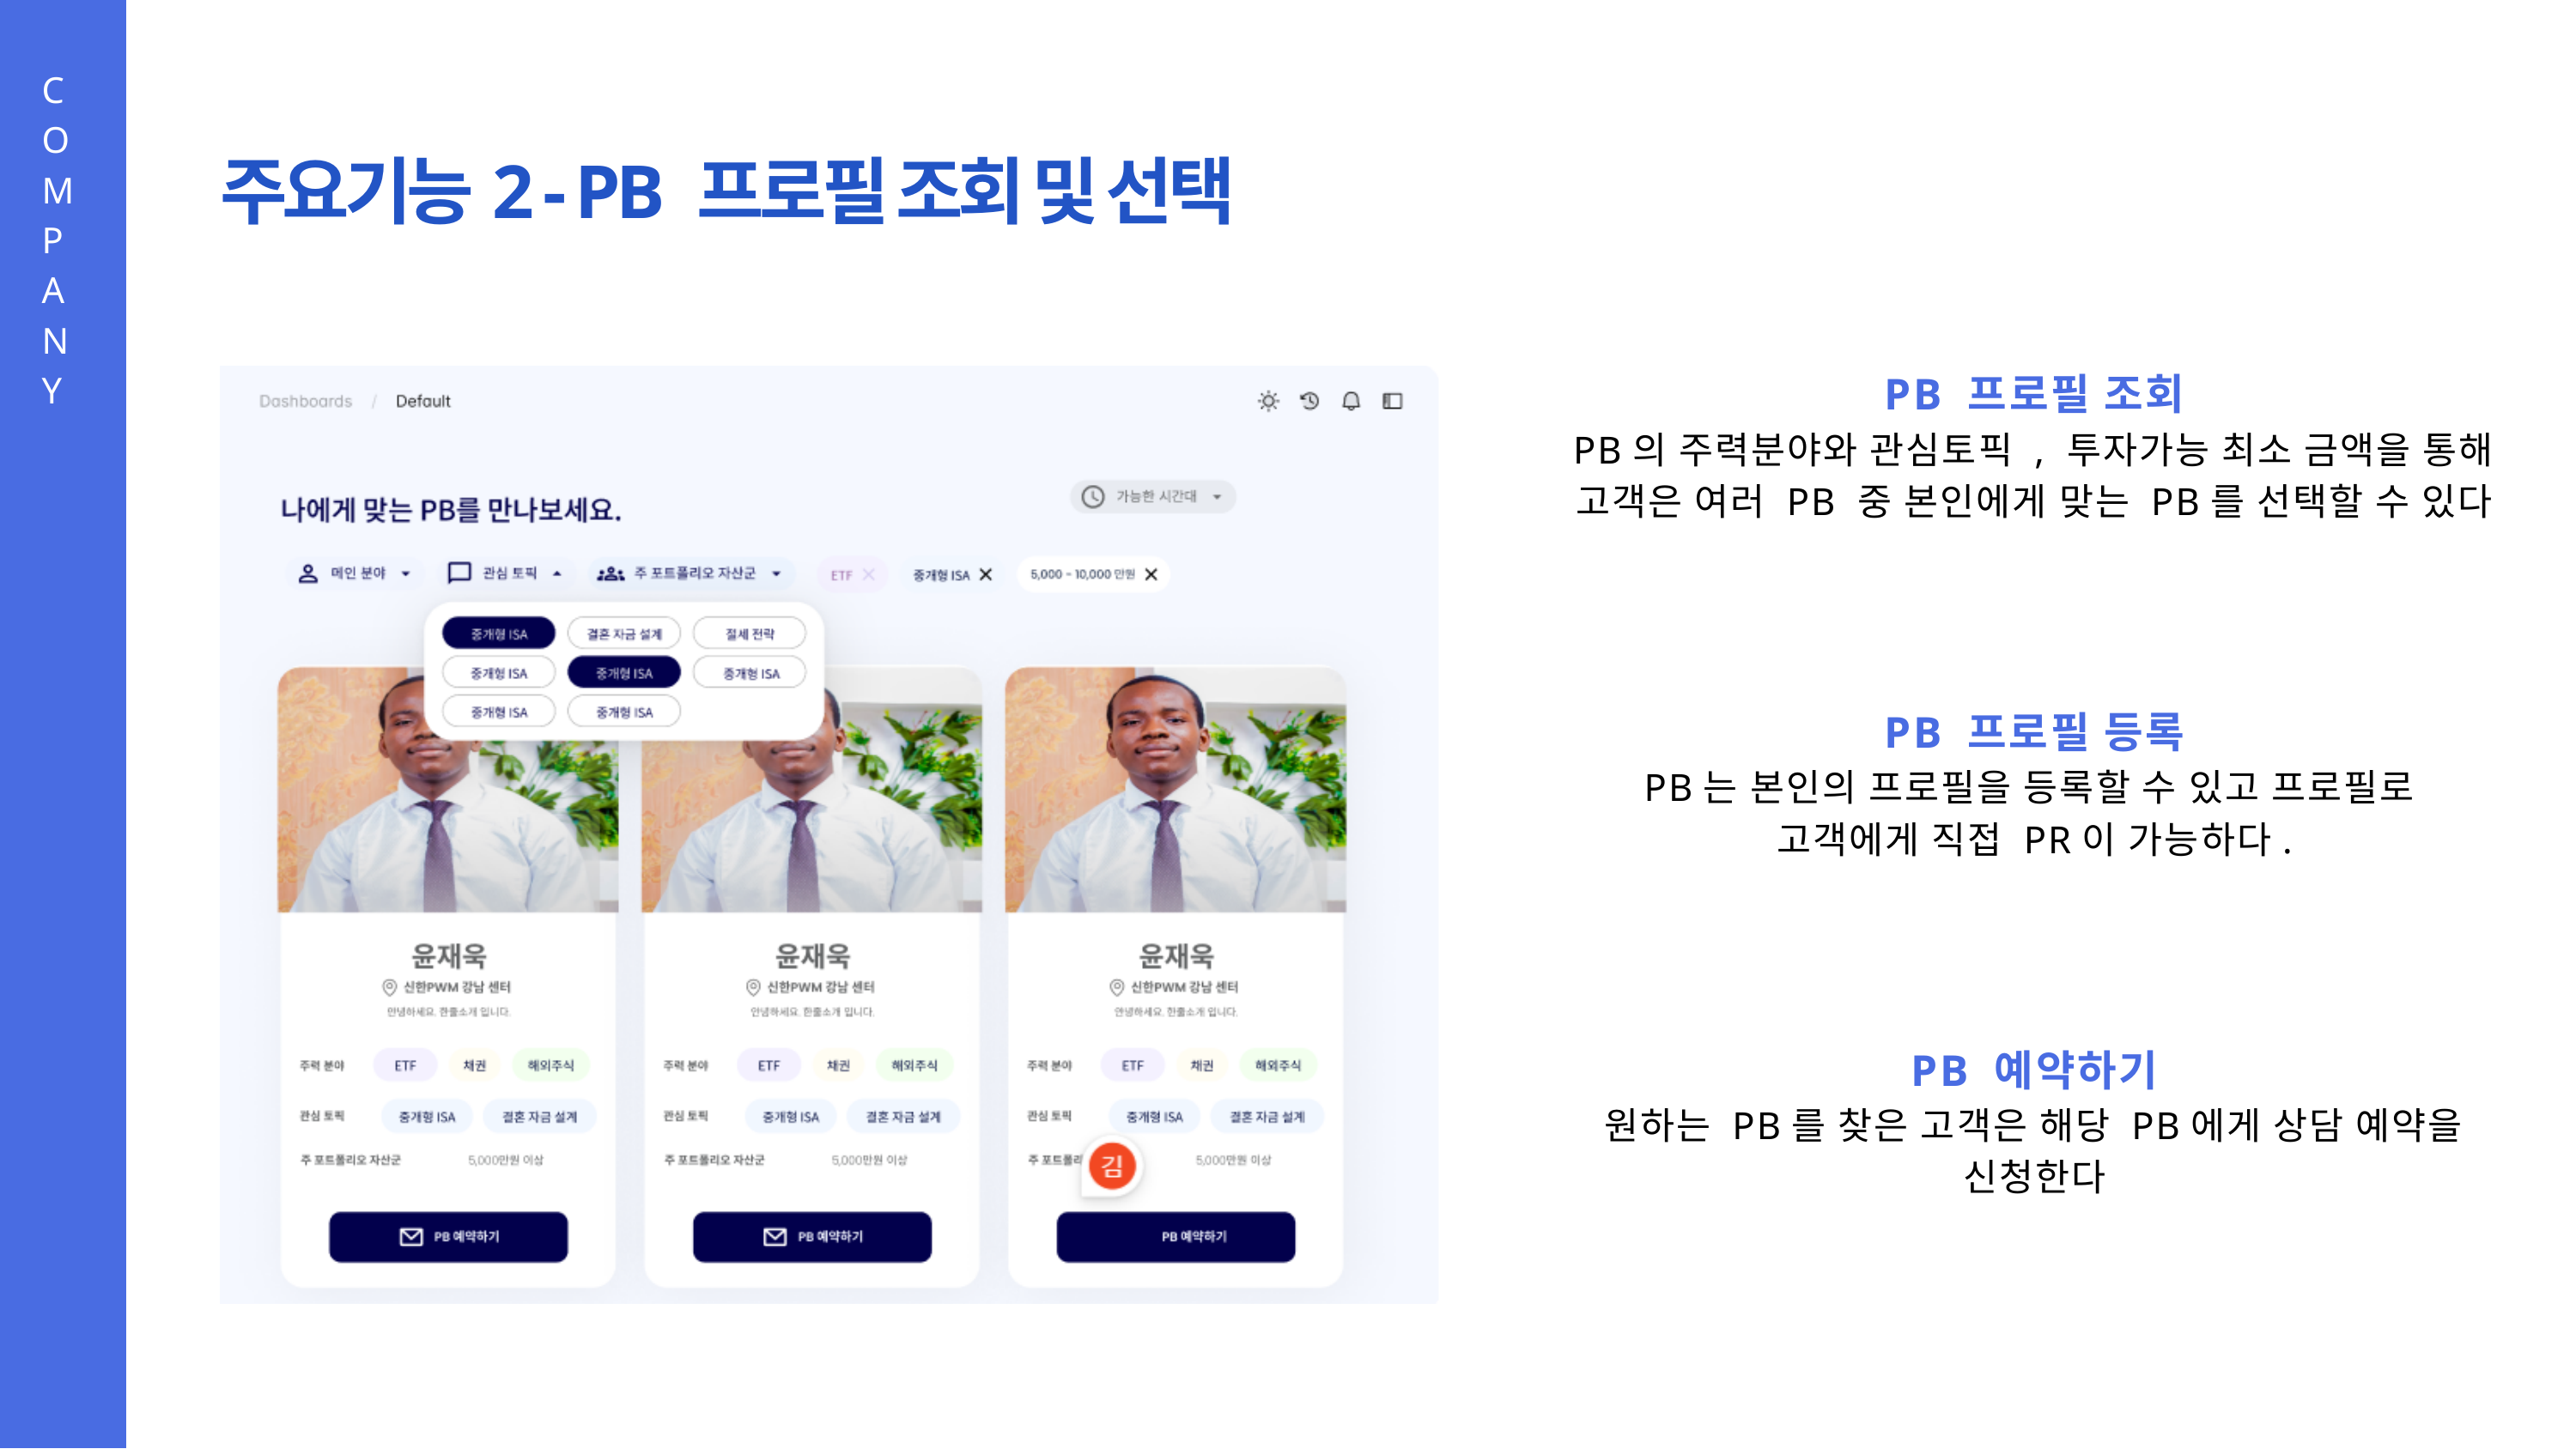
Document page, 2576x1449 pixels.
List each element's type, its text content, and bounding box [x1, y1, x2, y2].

text_box 주요기능2 - PB 프로필 조회 및 선택 [220, 144, 1287, 233]
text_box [0, 0, 126, 1449]
text_box PB 예약하기 원하는 PB를 찾은 고객은 해당 PB에게 상담 예약을 신청한다 [1530, 1034, 2539, 1252]
text_box PB 프로필 조회 PB의 주력분야와 관심토픽 , 투자가능 최소 금액을 통해 고객은 여러 PB 중 본인에게 맞는 PB를 선택할 수 있다 [1573, 359, 2496, 628]
text_box [220, 366, 1439, 1304]
text_box PB 프로필 등록 PB는 본인의 프로필을 등록할 수 있고 프로필로 고객에게 직접 PR이 가능하다. [1637, 696, 2432, 913]
